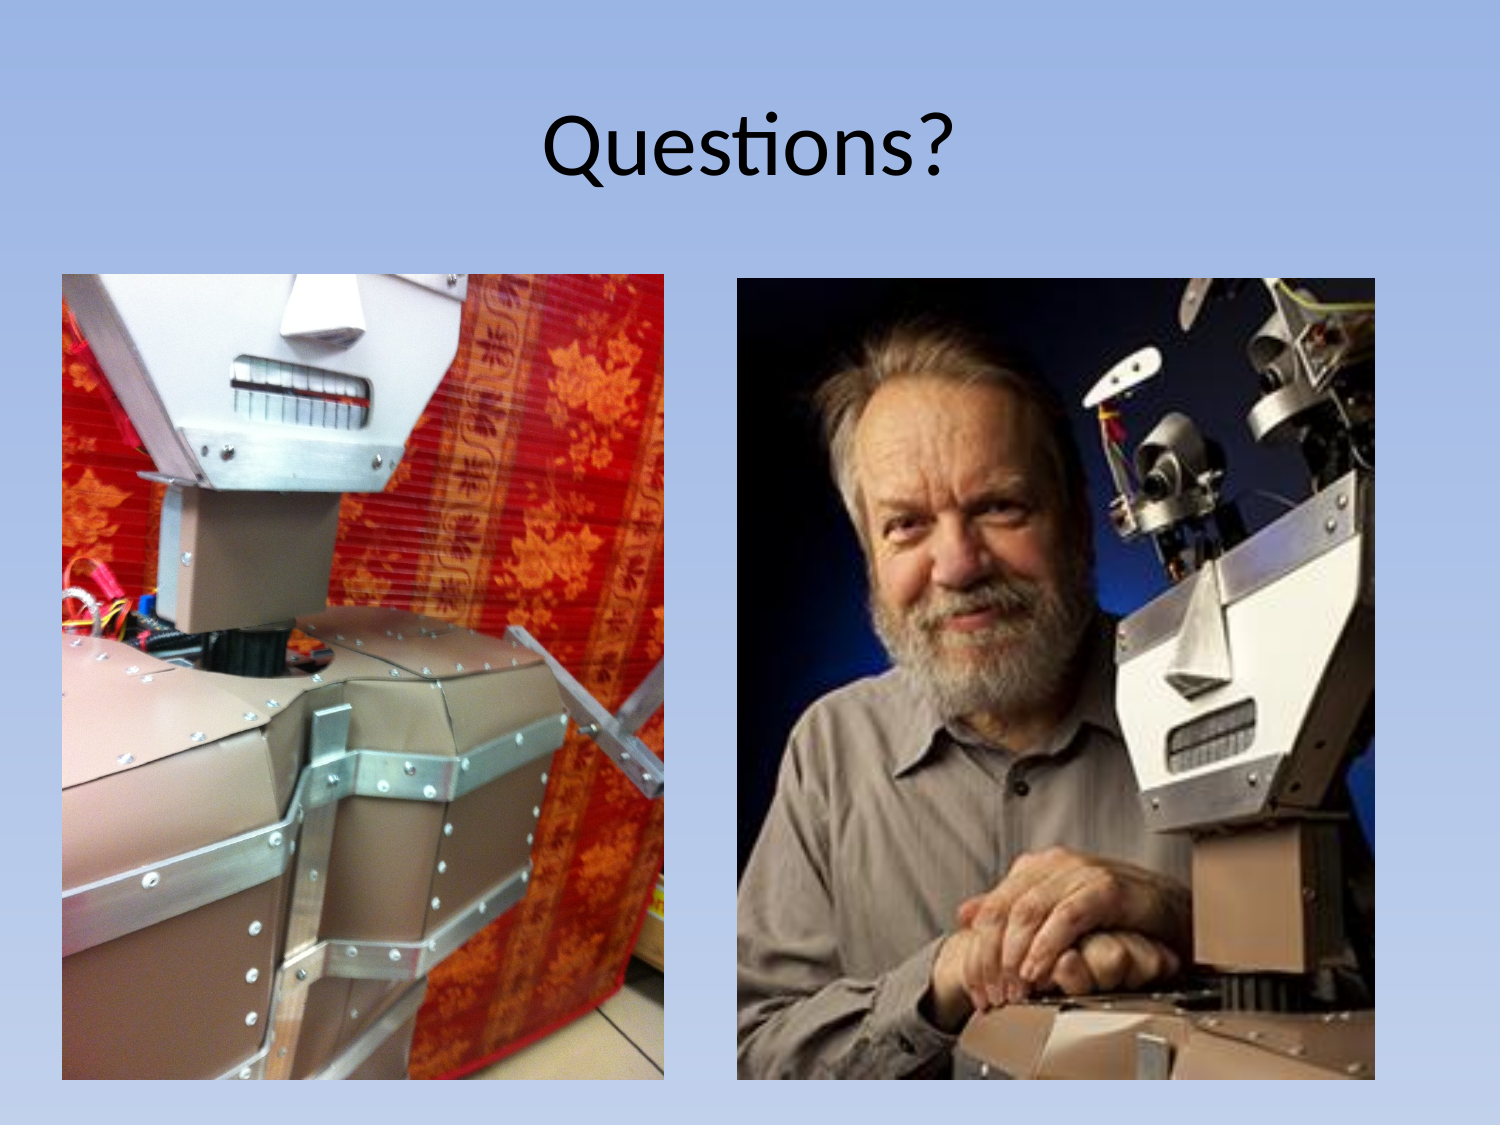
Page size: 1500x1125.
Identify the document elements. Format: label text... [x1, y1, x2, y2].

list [62, 274, 664, 1081]
title Questions? [75, 45, 1425, 233]
picture [737, 278, 1376, 1081]
